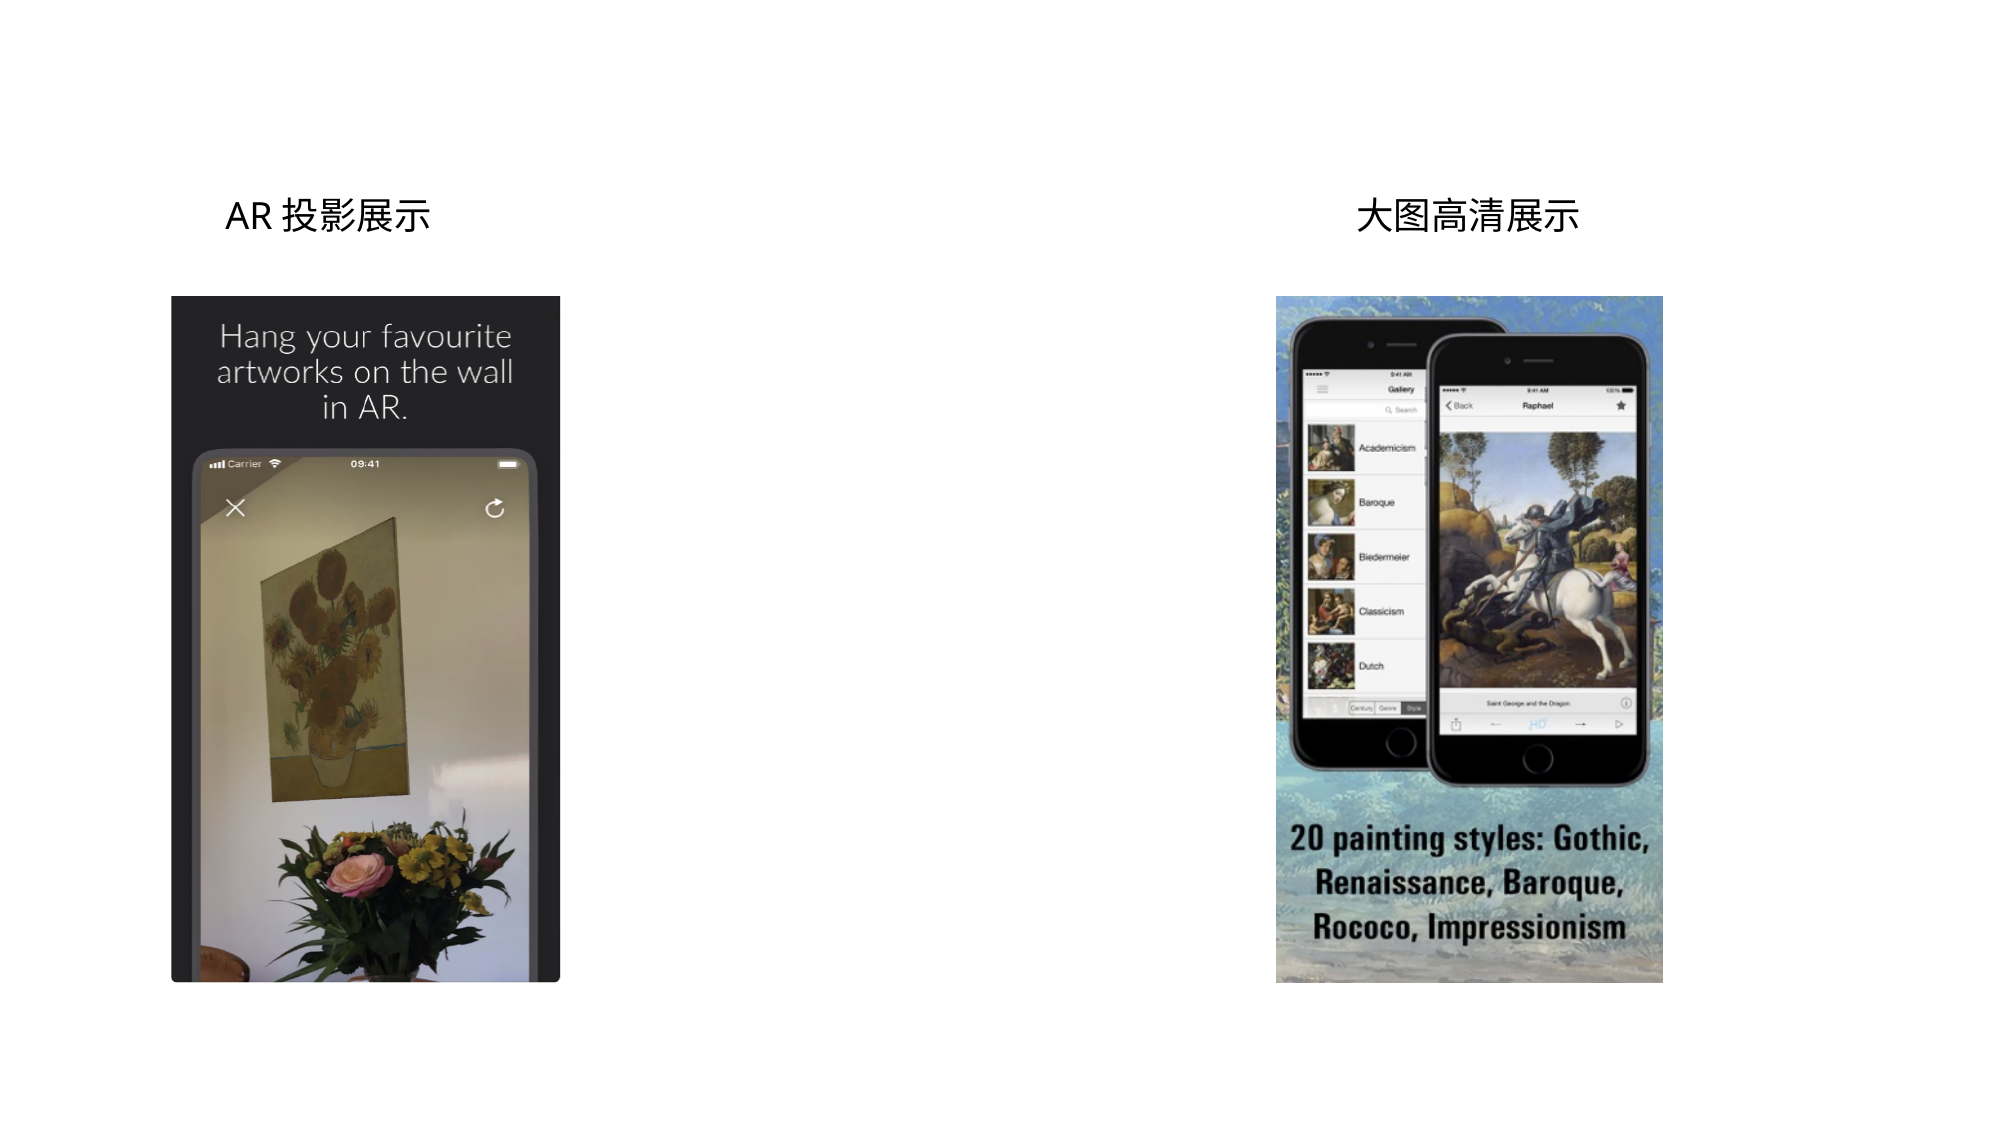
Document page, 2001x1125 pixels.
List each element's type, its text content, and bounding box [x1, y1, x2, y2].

text_box AR投影展示 [210, 184, 447, 245]
text_box 大图高清展示 [1341, 184, 1597, 245]
picture [1276, 296, 1663, 983]
picture [171, 296, 564, 983]
